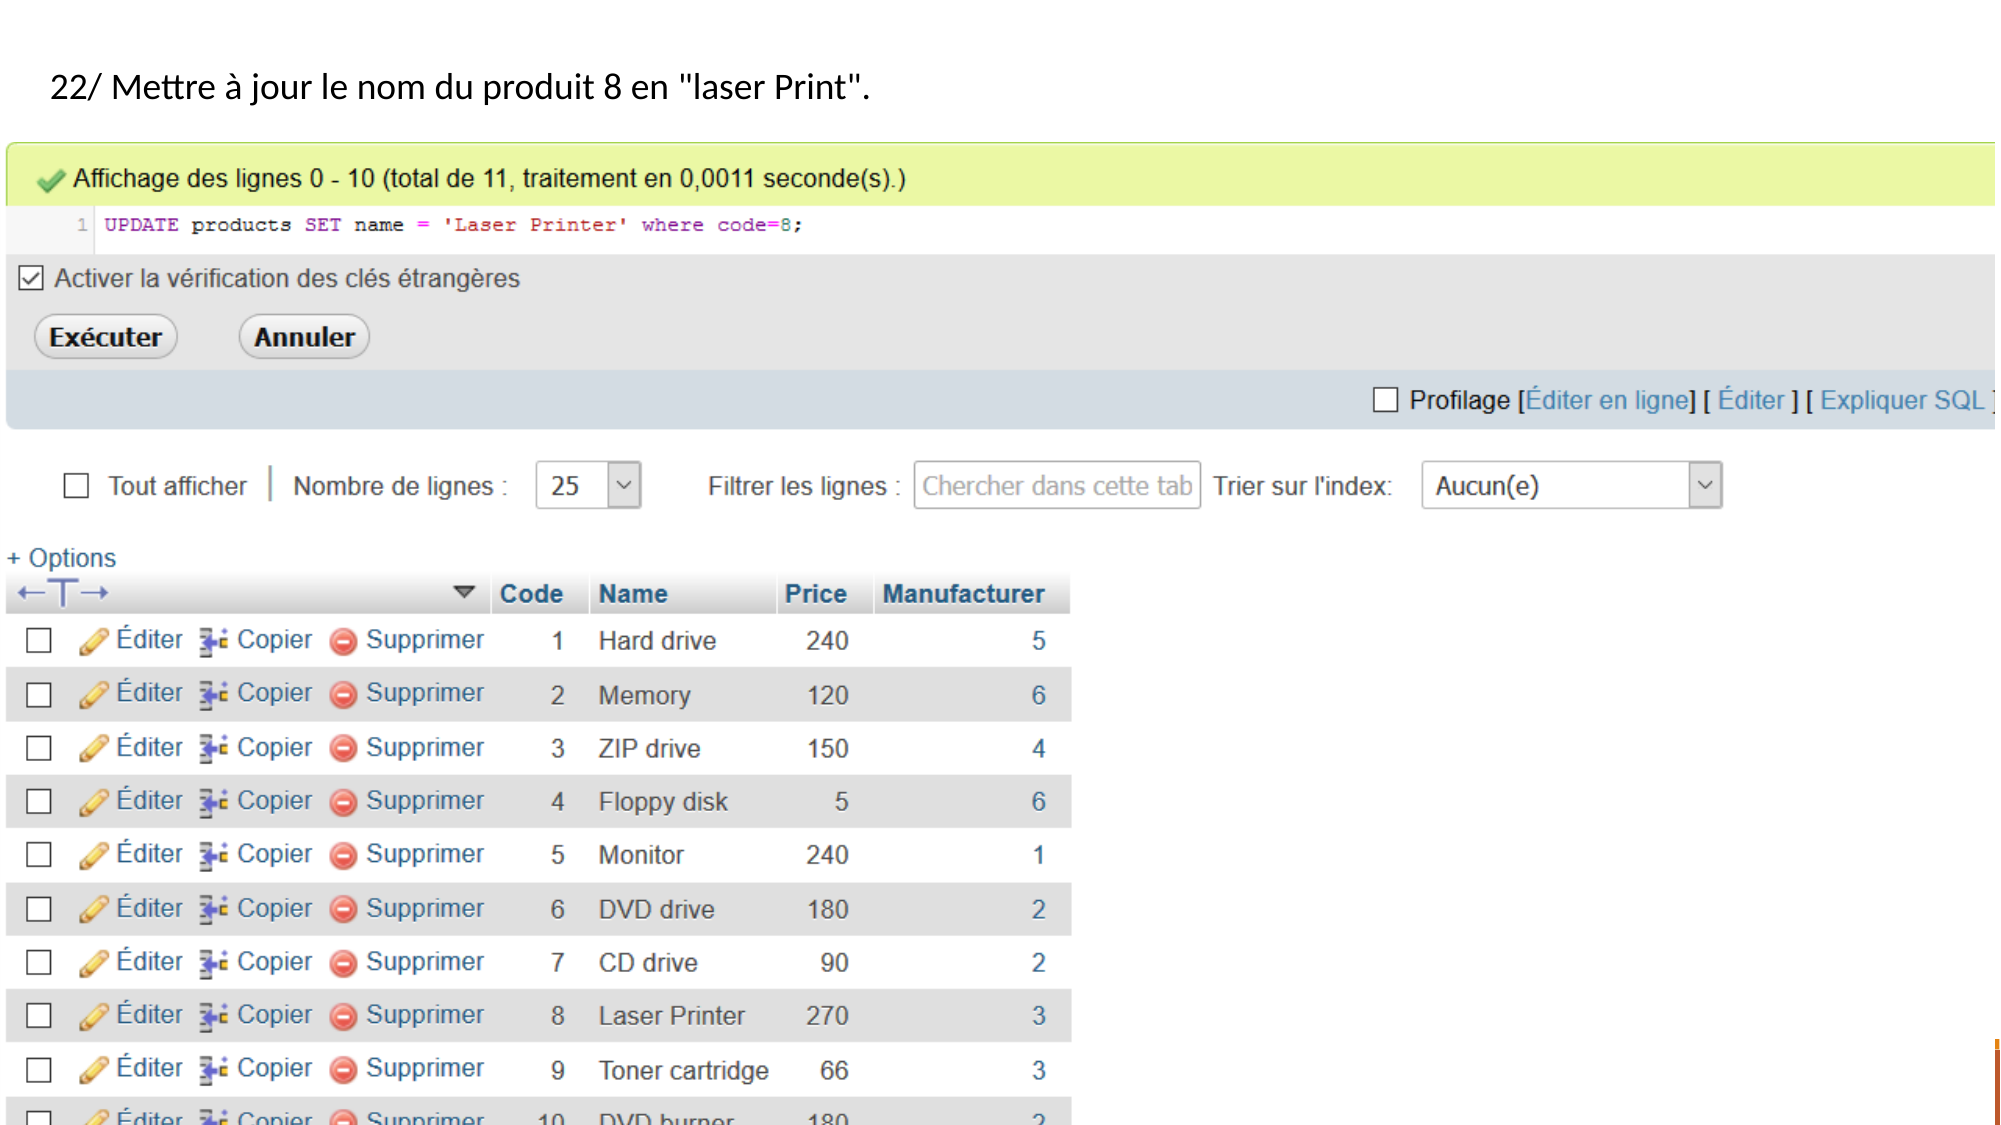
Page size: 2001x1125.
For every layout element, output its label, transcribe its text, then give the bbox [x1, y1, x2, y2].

text_box 22/ Mettre à jour le nom du produit 8 en "laser Print". [35, 54, 1830, 115]
picture [0, 141, 1996, 1125]
